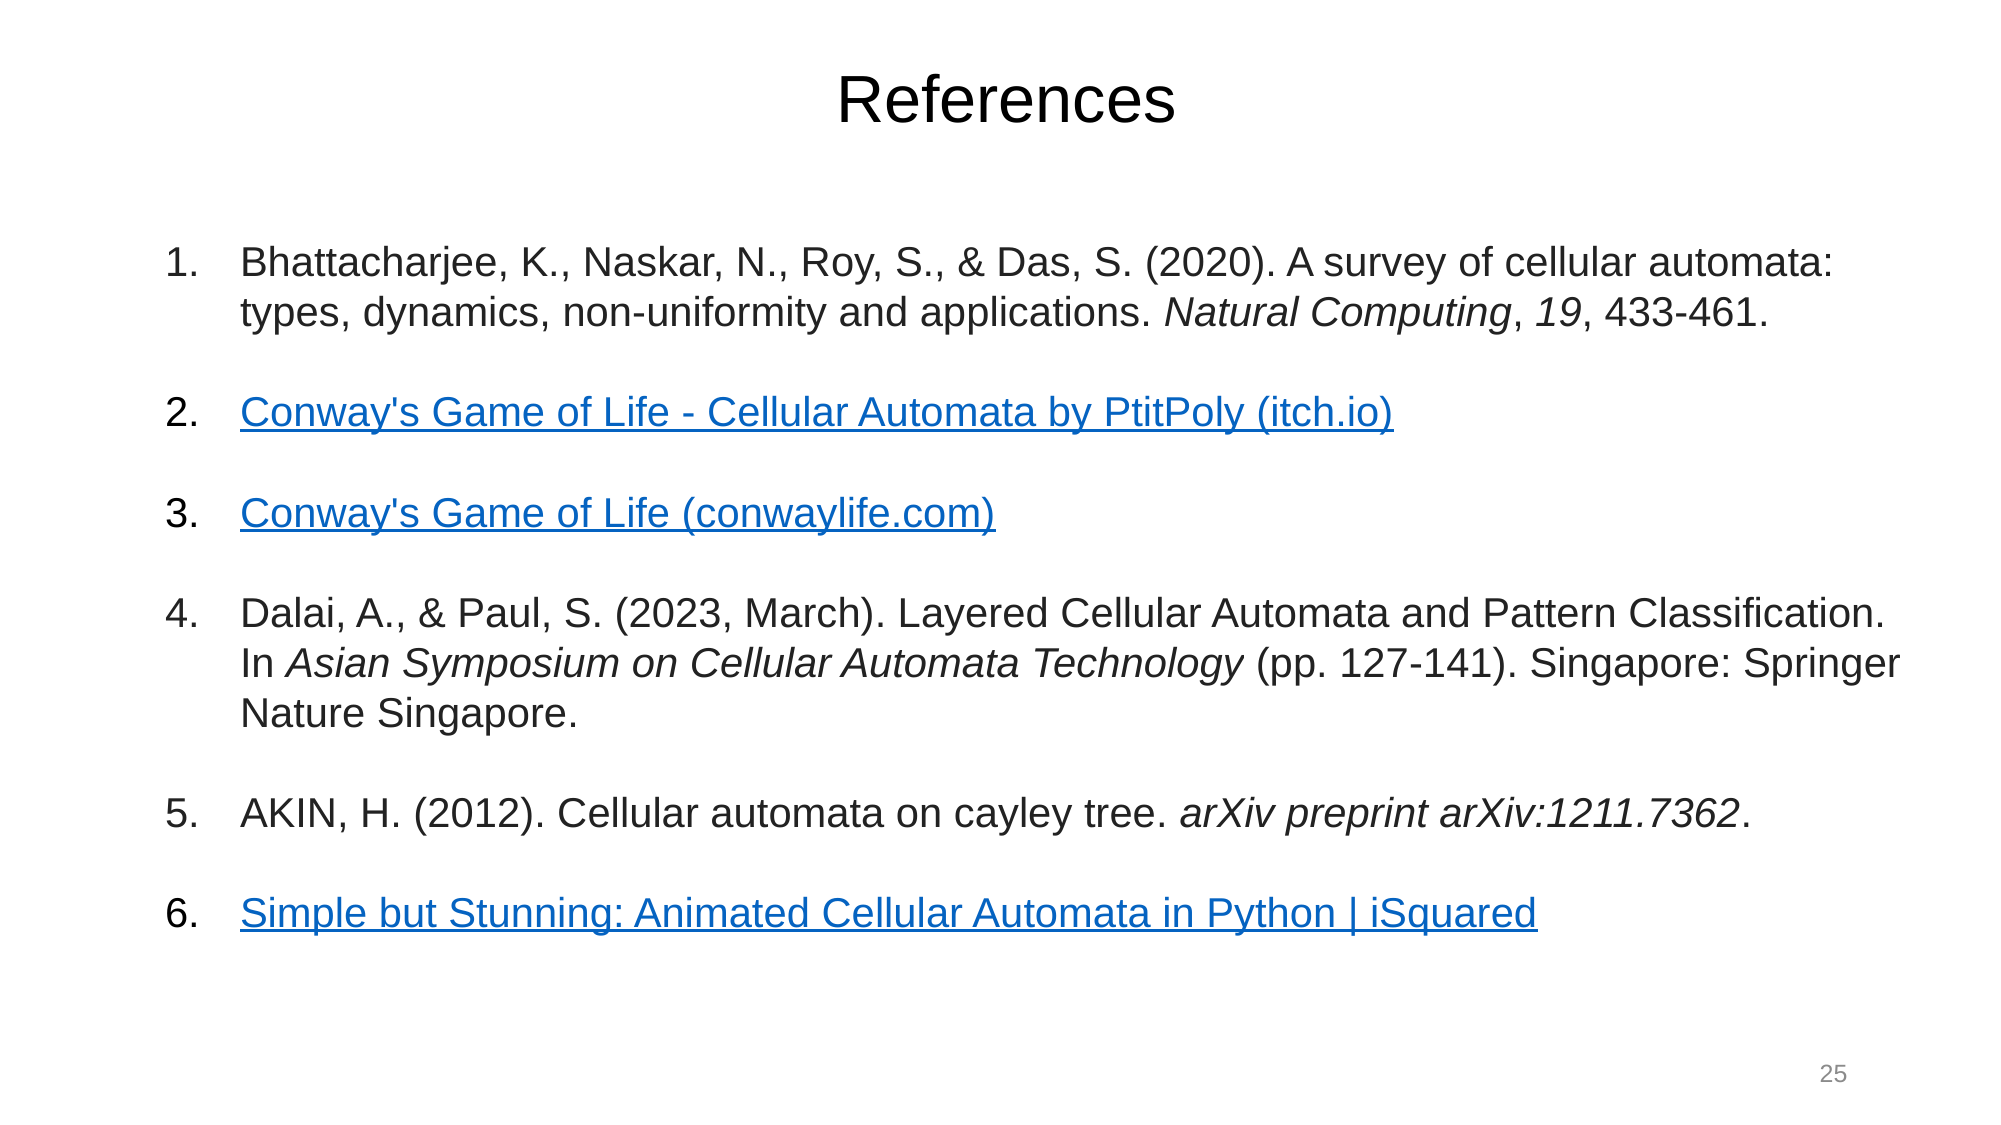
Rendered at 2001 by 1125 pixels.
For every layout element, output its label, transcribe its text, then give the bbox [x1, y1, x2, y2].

text_box References [821, 48, 1192, 144]
slide_number 25 [1412, 1042, 1863, 1103]
text_box Bhattacharjee, K., Naskar, N., Roy, S., & Das, S. (2020). A survey of cellular automata: types, dynamics, non-uniformity and applications. Natural Computing, 19, 433-461. Conway's Game of Life - Cellular Automata by PtitPoly (itch.io) Conway's Game of Life (conwaylife.com) Dalai, A., & Paul, S. (2023, March). Layered Cellular Automata and Pattern Classification. In Asian Symposium on Cellular Automata Technology (pp. 127-141). Singapore: Springer Nature Singapore. AKIN, H. (2012). Cellular automata on cayley tree. arXiv preprint arXiv:1211.7362. Simple but Stunning: Animated Cellular Automata in Python | iSquared [150, 227, 1956, 1125]
